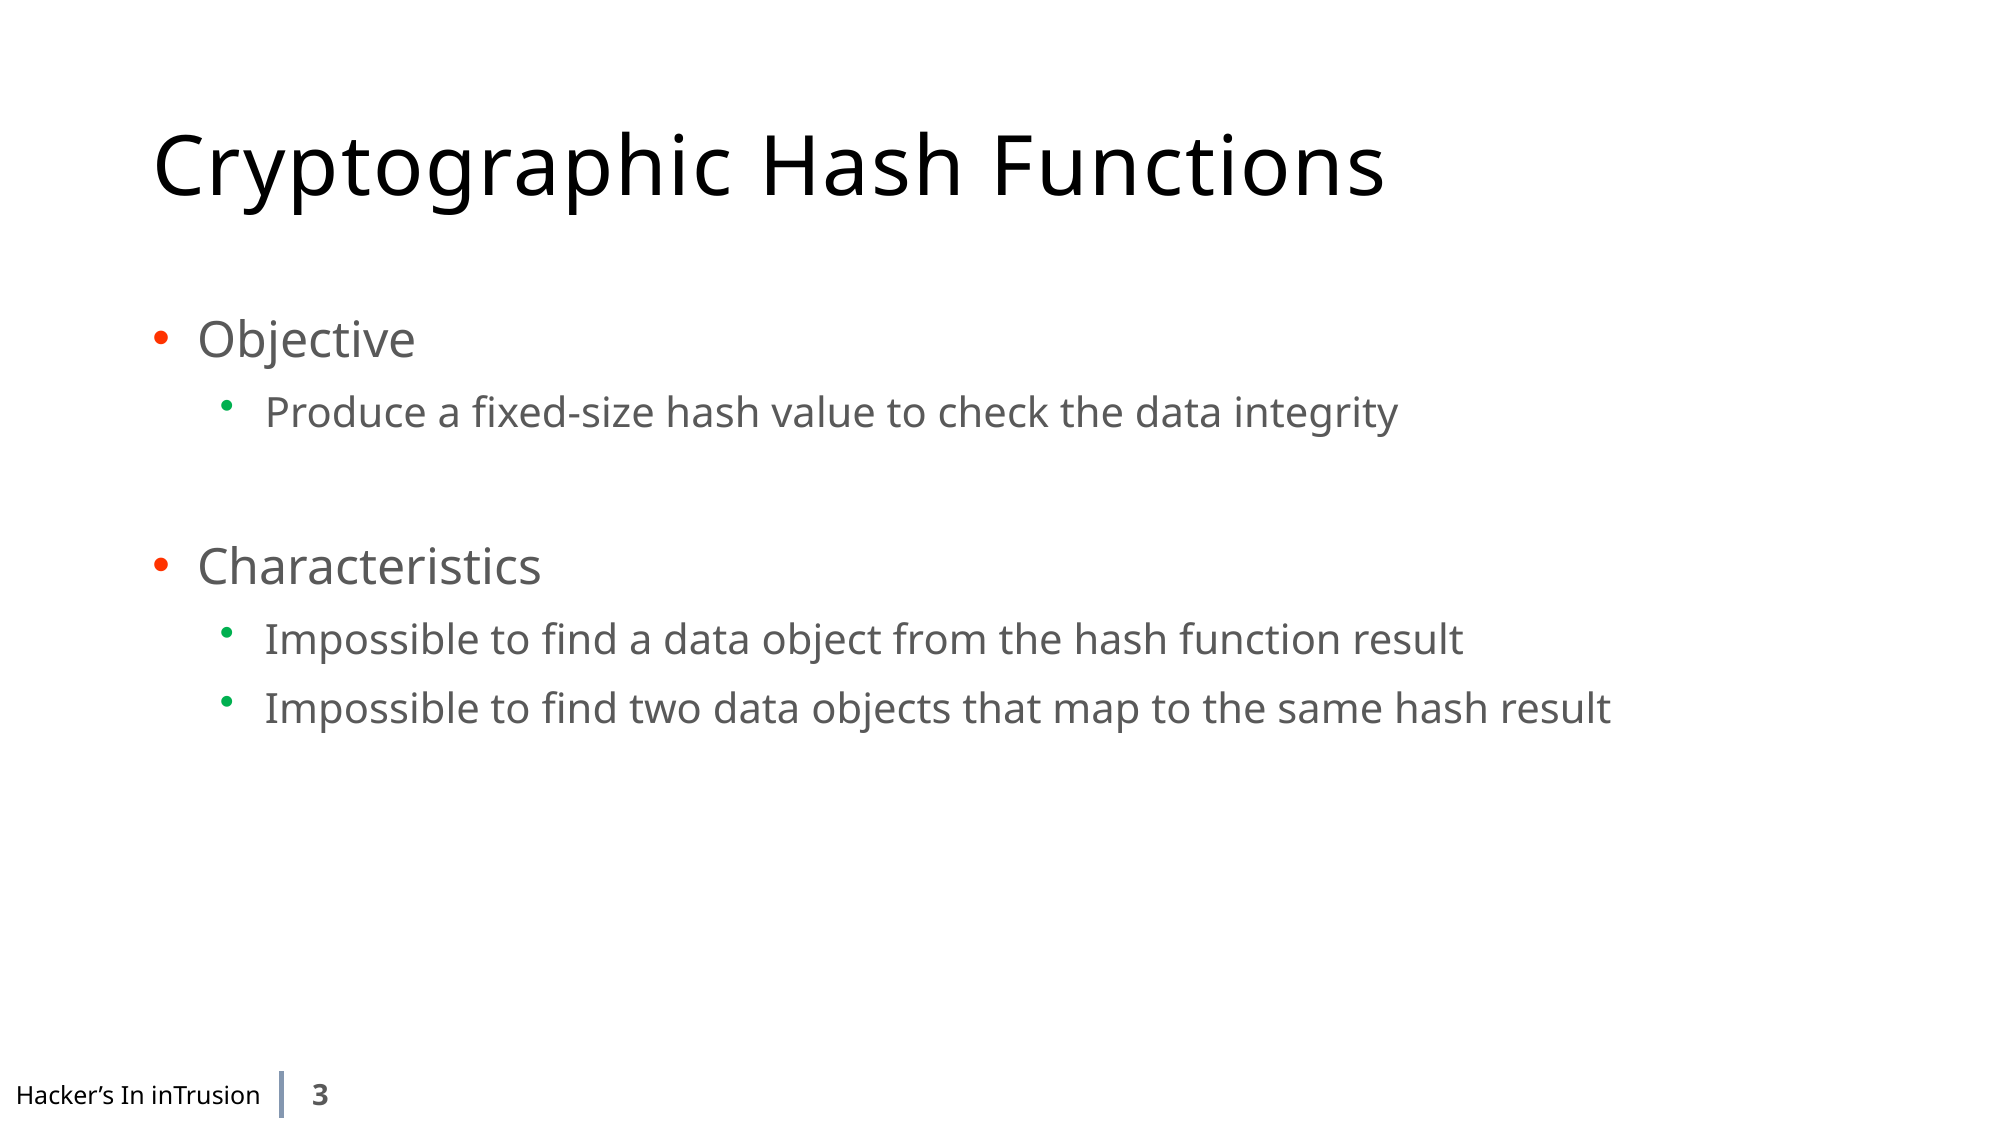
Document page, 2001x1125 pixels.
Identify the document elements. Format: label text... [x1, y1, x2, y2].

title Cryptographic Hash Functions [137, 59, 1863, 278]
